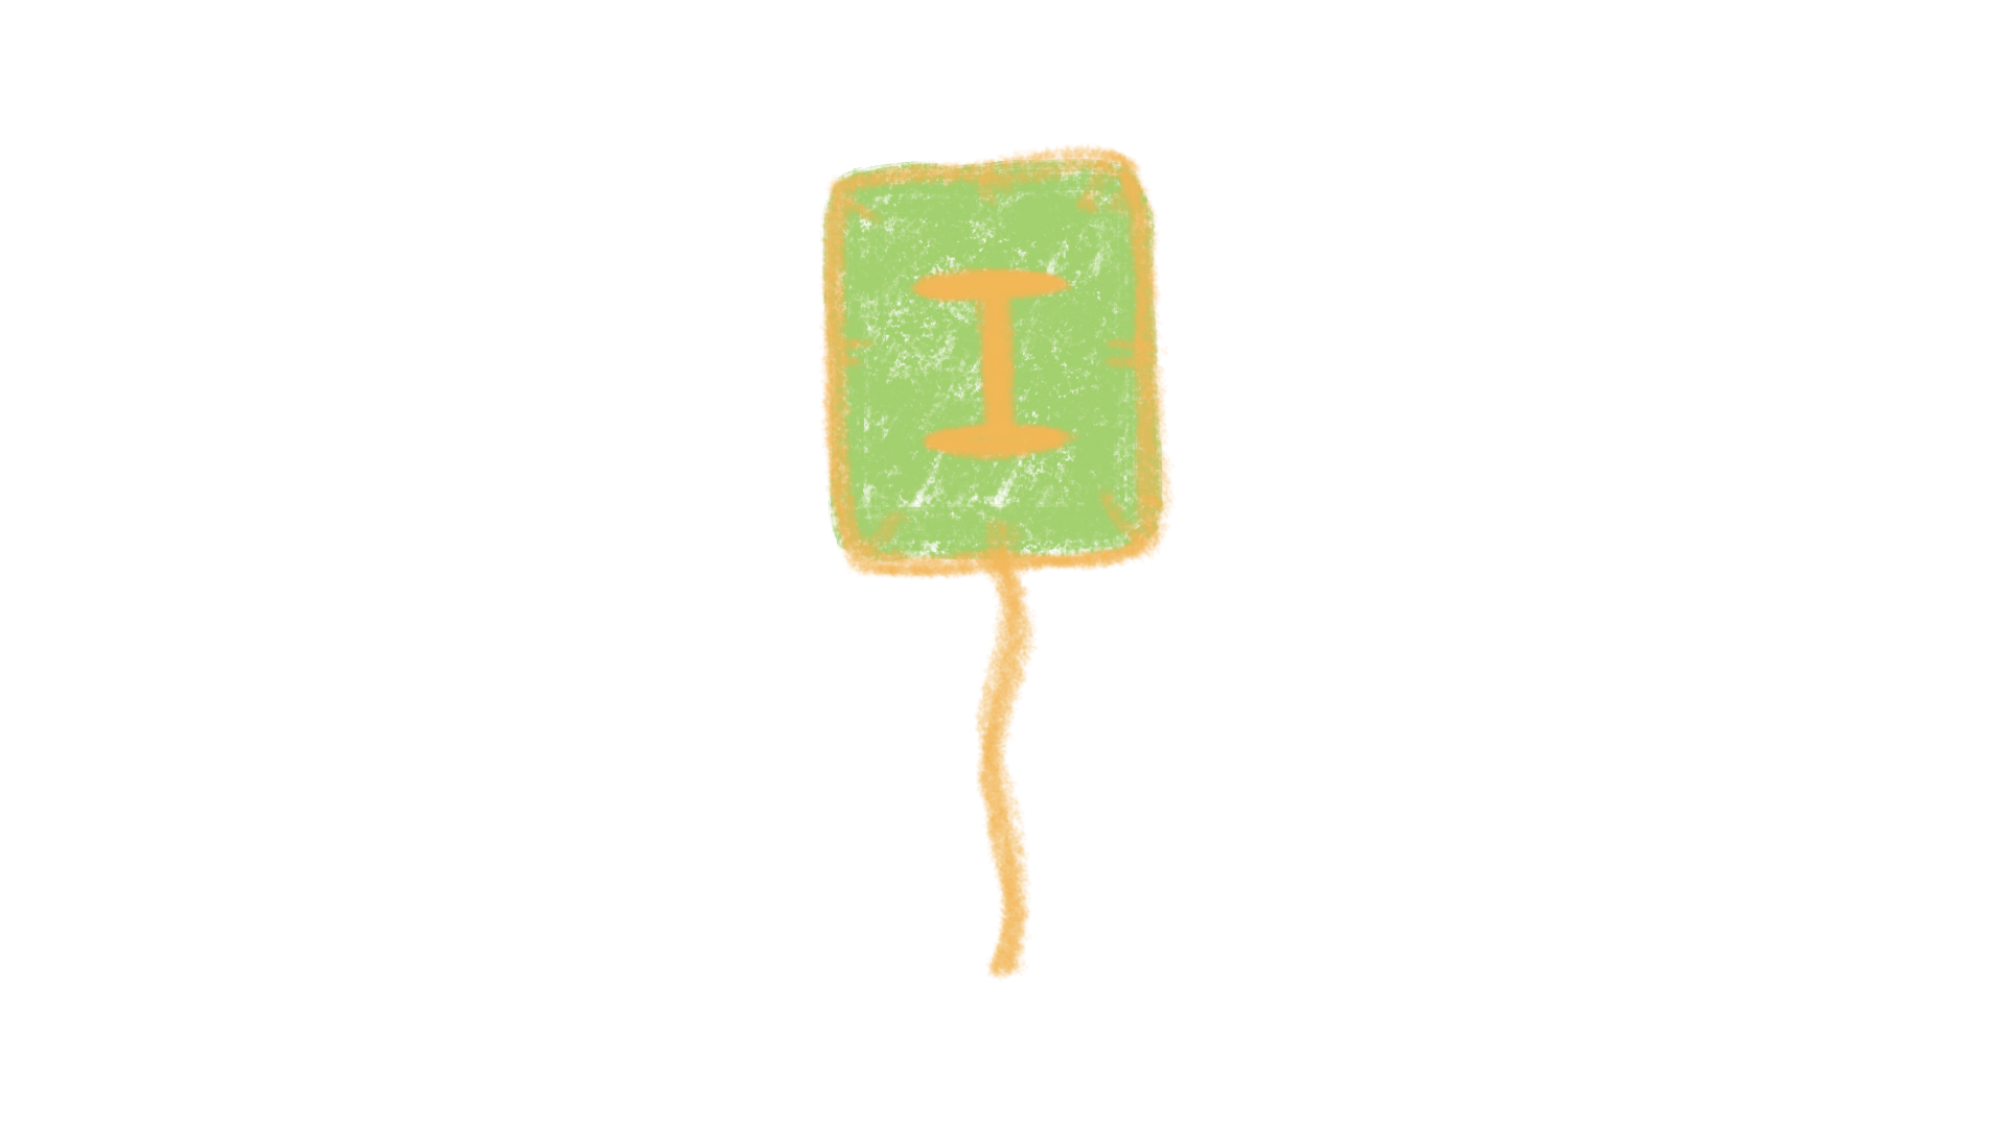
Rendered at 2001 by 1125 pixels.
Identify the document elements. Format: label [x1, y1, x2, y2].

picture [815, 138, 1185, 987]
